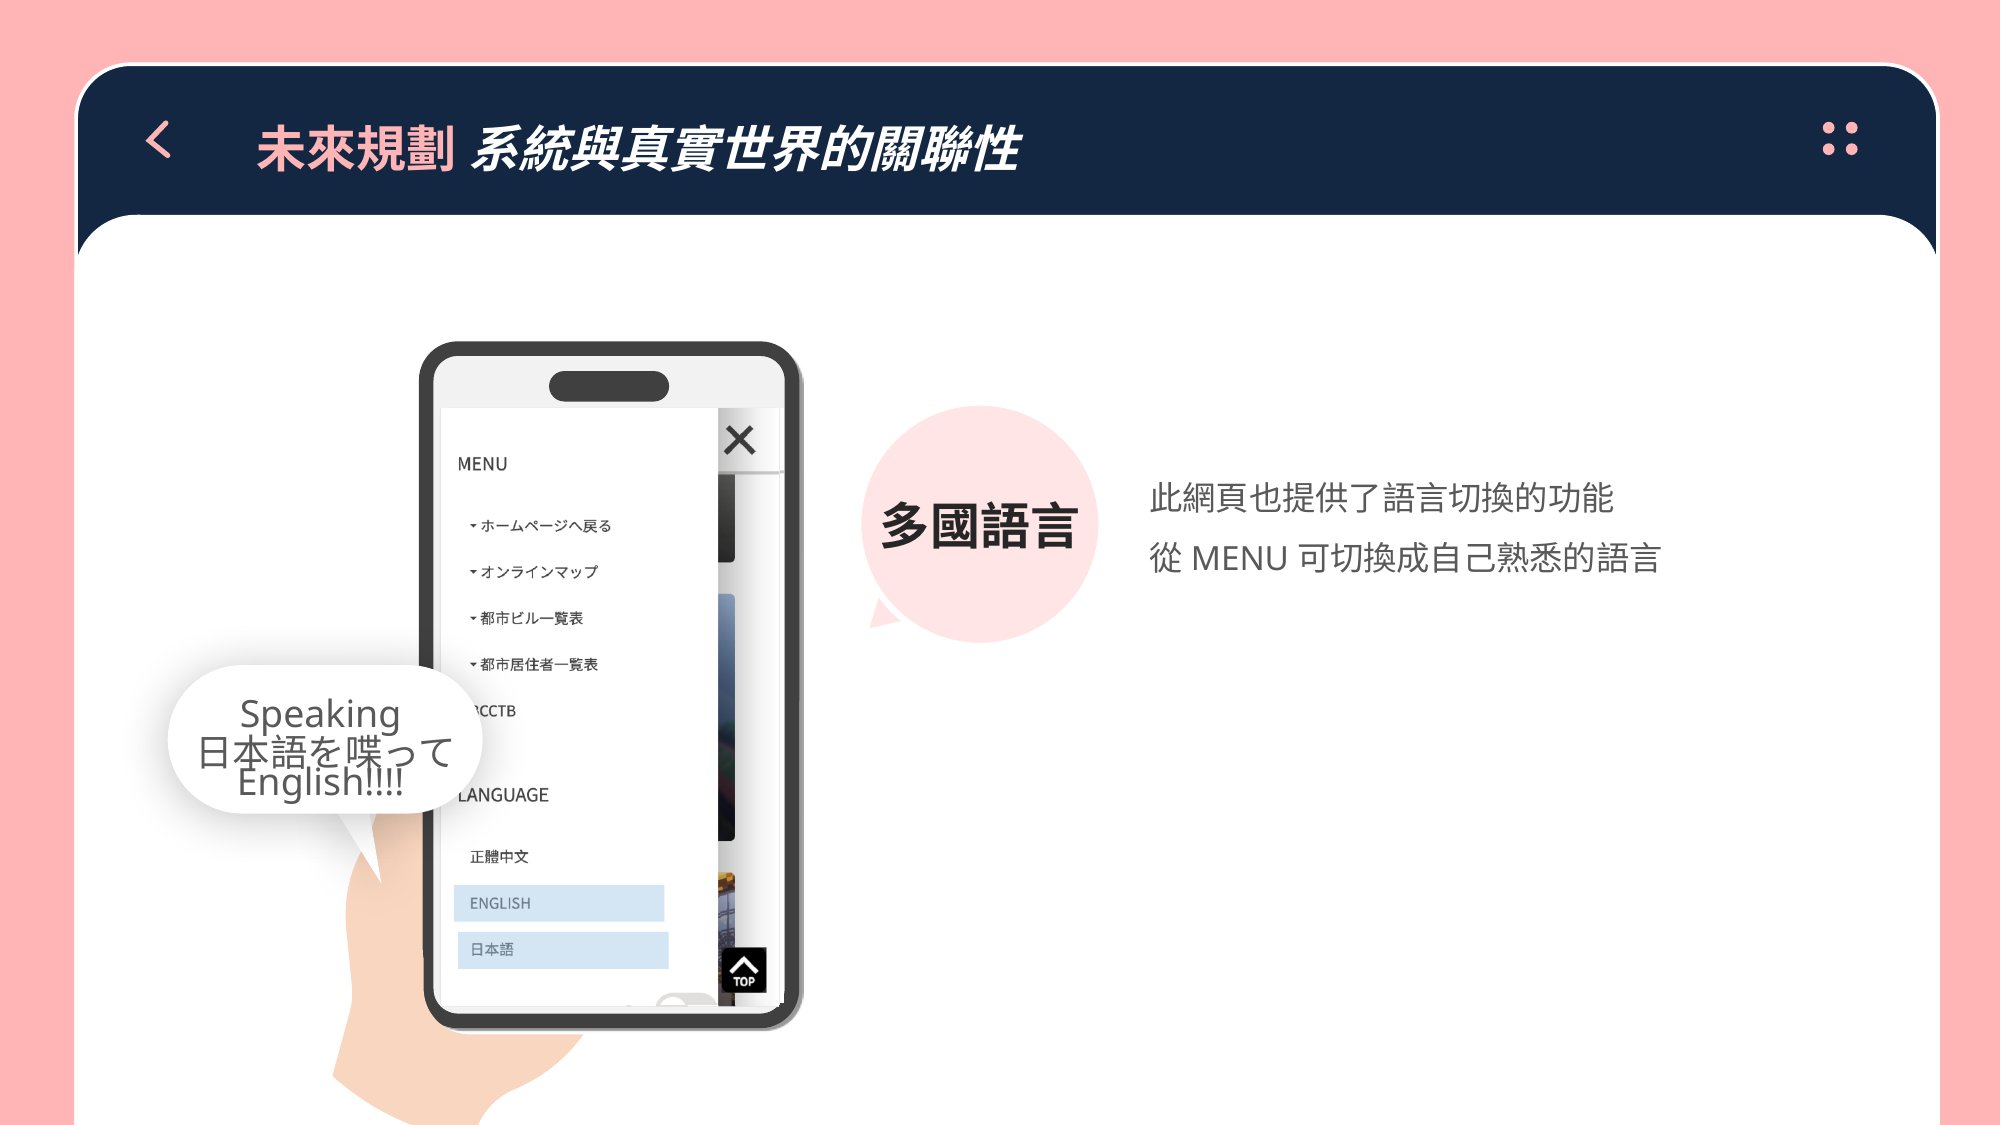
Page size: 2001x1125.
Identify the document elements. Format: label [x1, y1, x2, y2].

text_box [426, 348, 792, 665]
text_box [167, 665, 483, 888]
text_box [76, 64, 1938, 1125]
text_box [426, 646, 792, 1021]
text_box [704, 402, 1256, 646]
picture [439, 408, 784, 1007]
